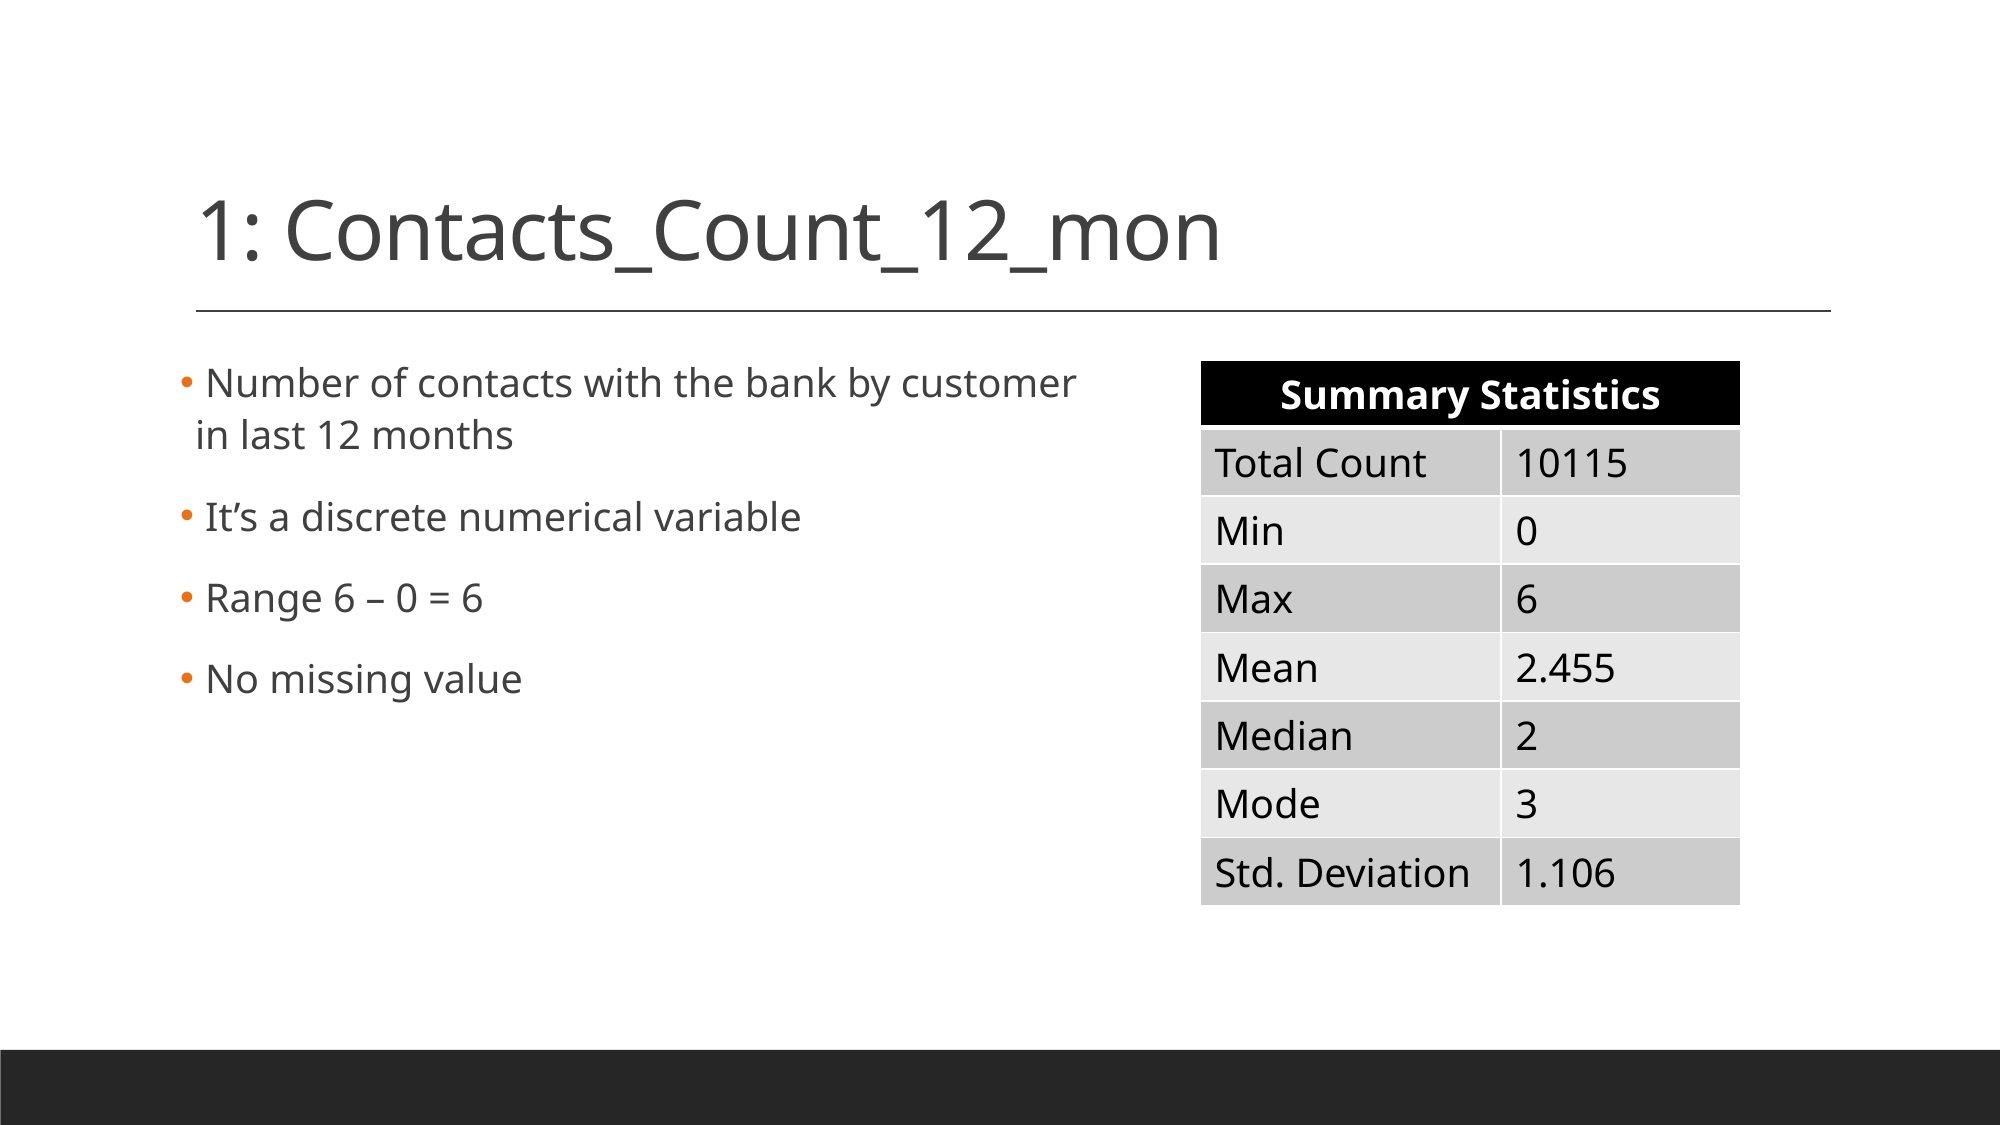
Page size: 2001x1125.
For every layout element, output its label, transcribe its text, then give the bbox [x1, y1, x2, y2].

table_cell Mode [1201, 770, 1500, 837]
table_cell 10115 [1502, 430, 1740, 495]
list Number of contacts with the bank by customer in last 12 months It’s a discrete numerical variable Range 6 – 0 = 6 No missing value [180, 345, 1080, 946]
table_cell 1.106 [1502, 838, 1740, 905]
table_cell 2.455 [1502, 633, 1740, 700]
title 1: Contacts_Count_12_mon [180, 47, 1830, 285]
table_cell 3 [1502, 770, 1740, 837]
table_cell Total Count [1201, 430, 1500, 495]
table_cell Mean [1201, 633, 1500, 700]
table_cell 0 [1502, 497, 1740, 563]
table_cell Median [1201, 702, 1500, 768]
table_cell Std. Deviation [1201, 838, 1500, 905]
table_header Summary Statistics [1201, 361, 1740, 425]
table_cell Min [1201, 497, 1500, 563]
table_cell 6 [1502, 565, 1740, 632]
table_cell 2 [1502, 702, 1740, 768]
table_cell Max [1201, 565, 1500, 632]
